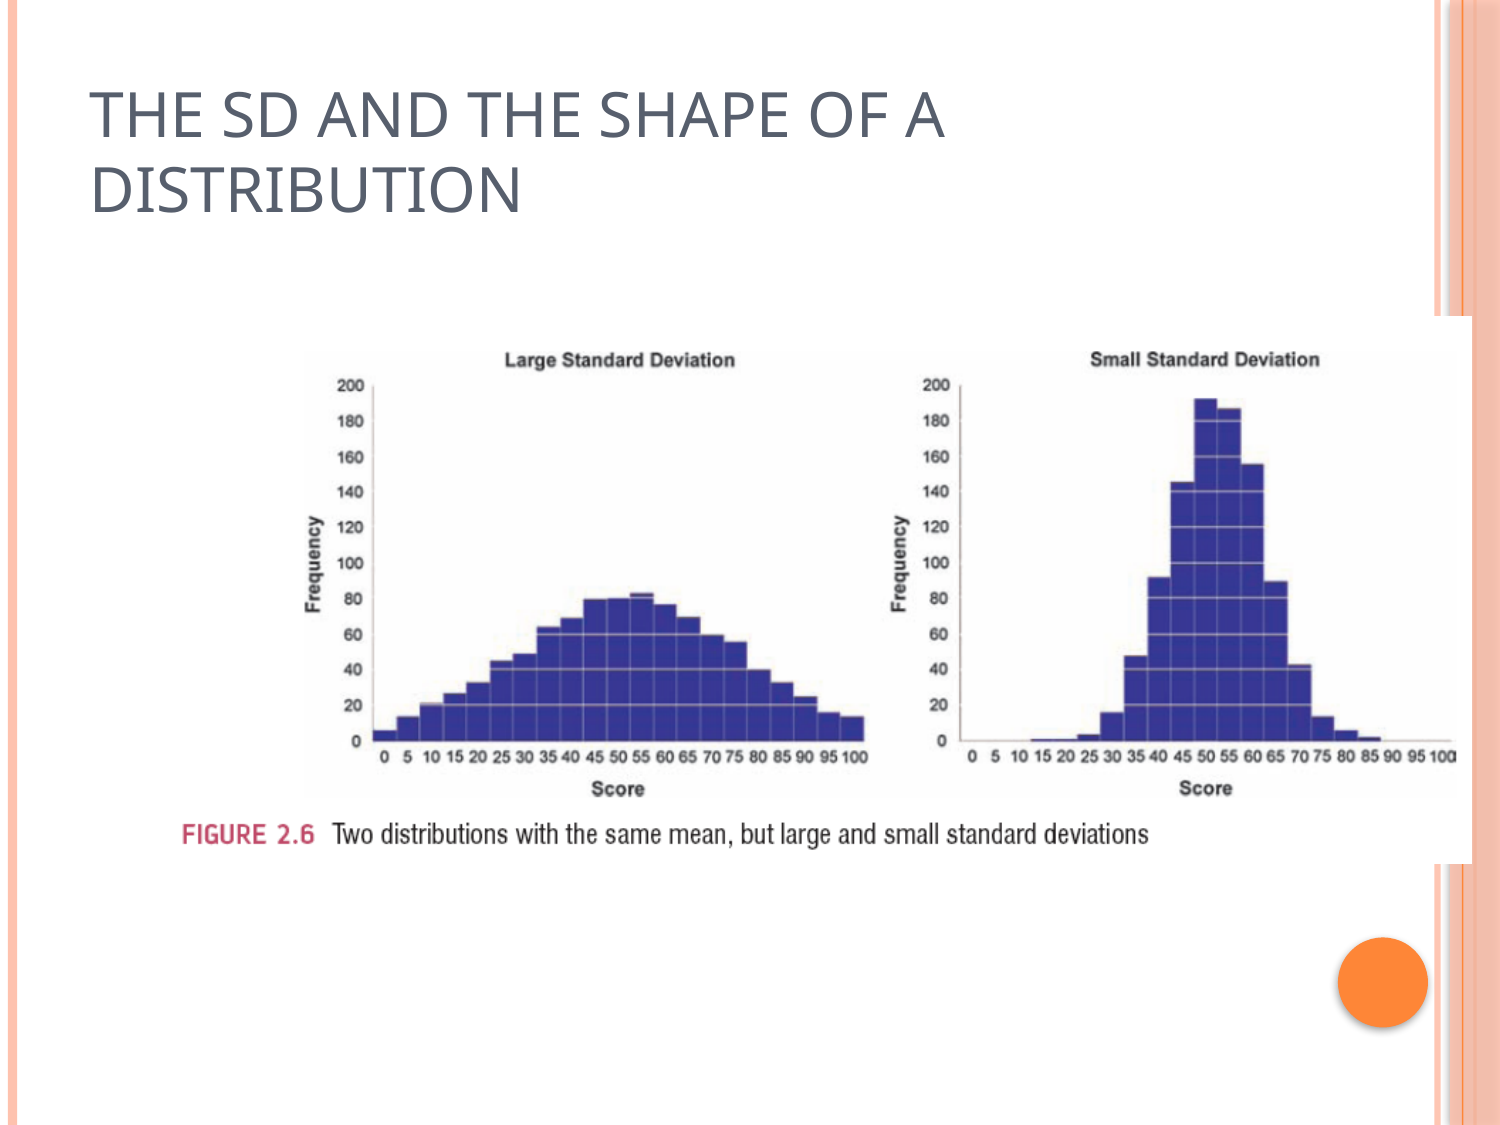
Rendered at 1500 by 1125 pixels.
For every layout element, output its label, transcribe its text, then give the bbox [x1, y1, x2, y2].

title The SD and the Shape of a Distribution [75, 45, 1300, 233]
picture [160, 315, 1473, 865]
